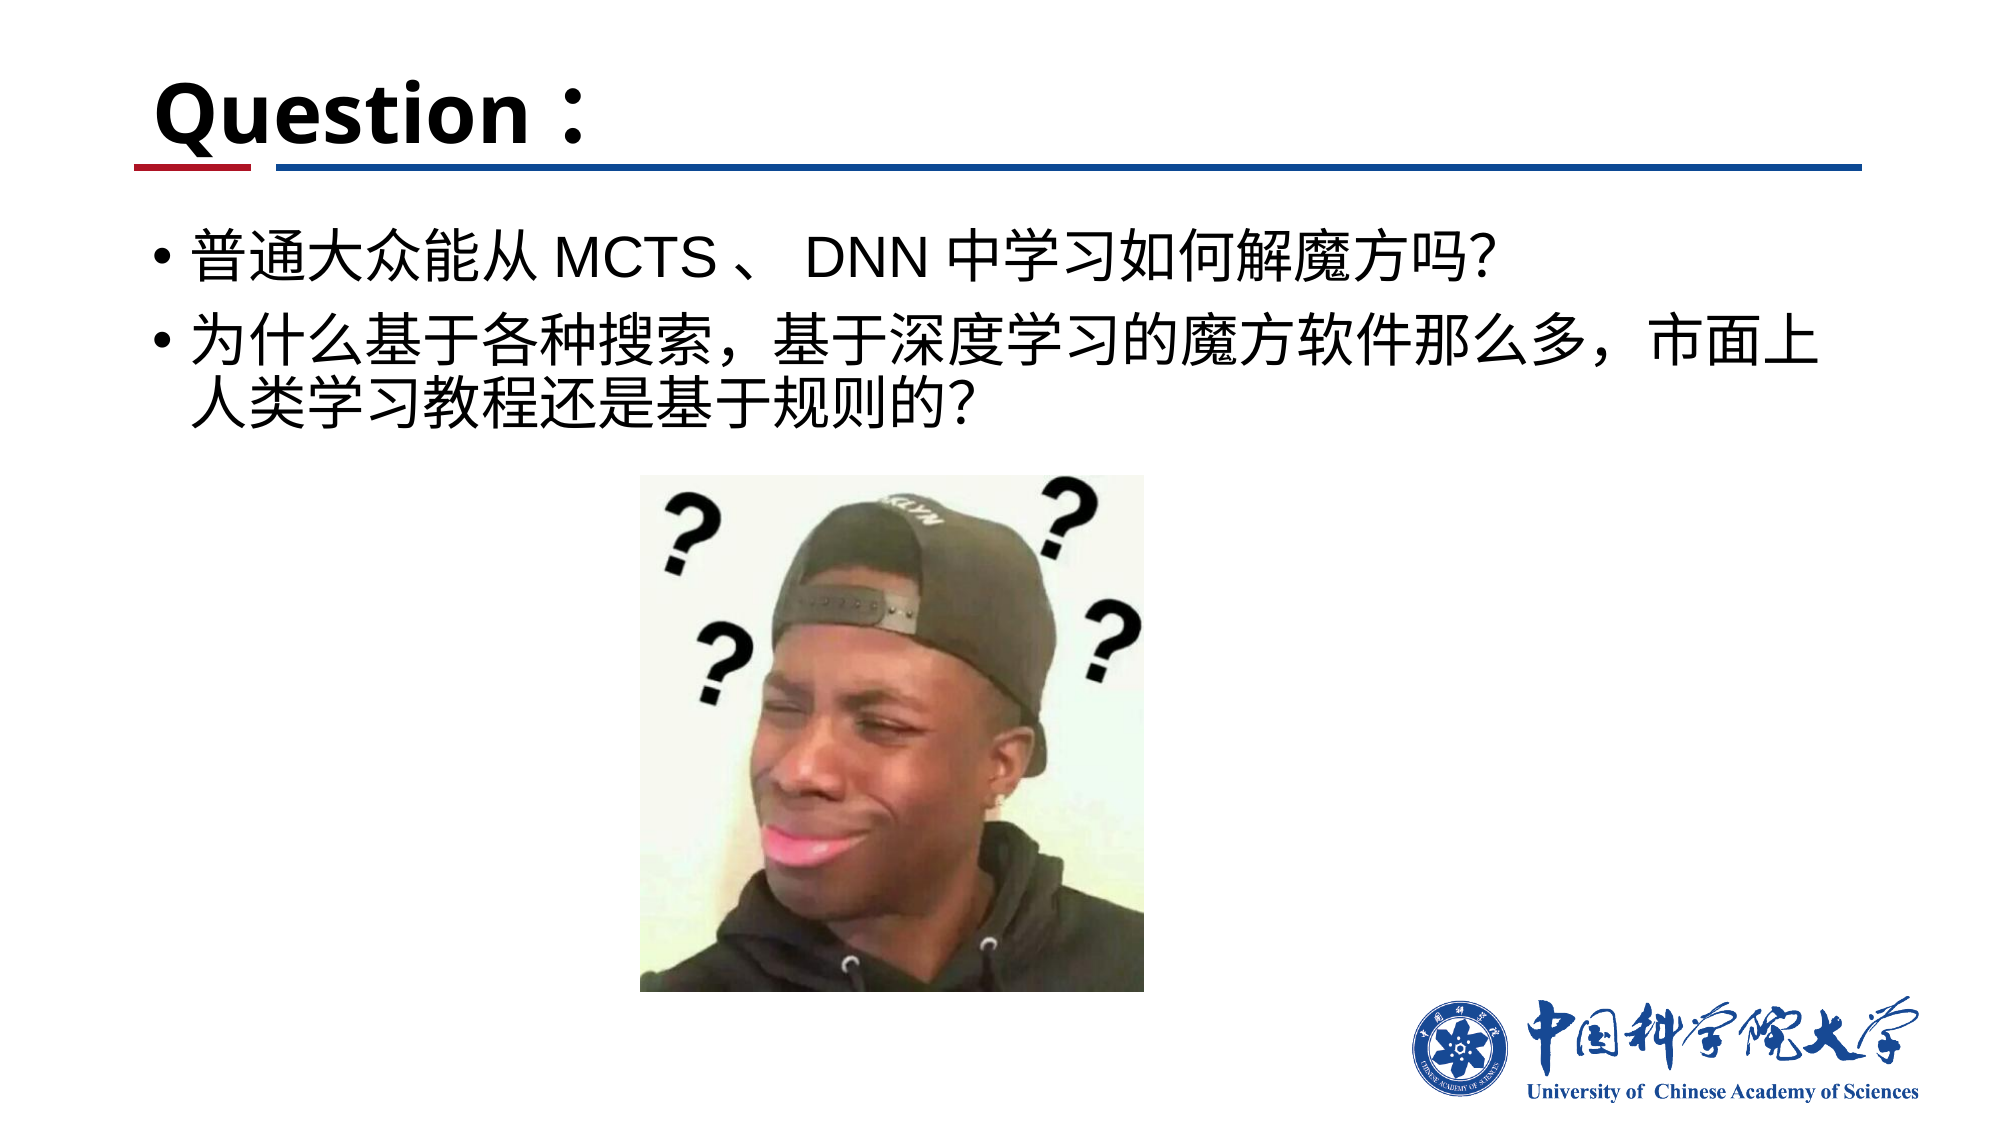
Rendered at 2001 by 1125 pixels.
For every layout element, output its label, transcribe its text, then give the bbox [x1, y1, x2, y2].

picture [1412, 996, 1919, 1103]
list 普通大众能从MCTS、DNN中学习如何解魔方吗？ 为什么基于各种搜索，基于深度学习的魔方软件那么多，市面上人类学习教程还是基于规则的？ [137, 219, 1863, 1051]
picture [640, 475, 1144, 992]
title Question： [137, 0, 1863, 168]
